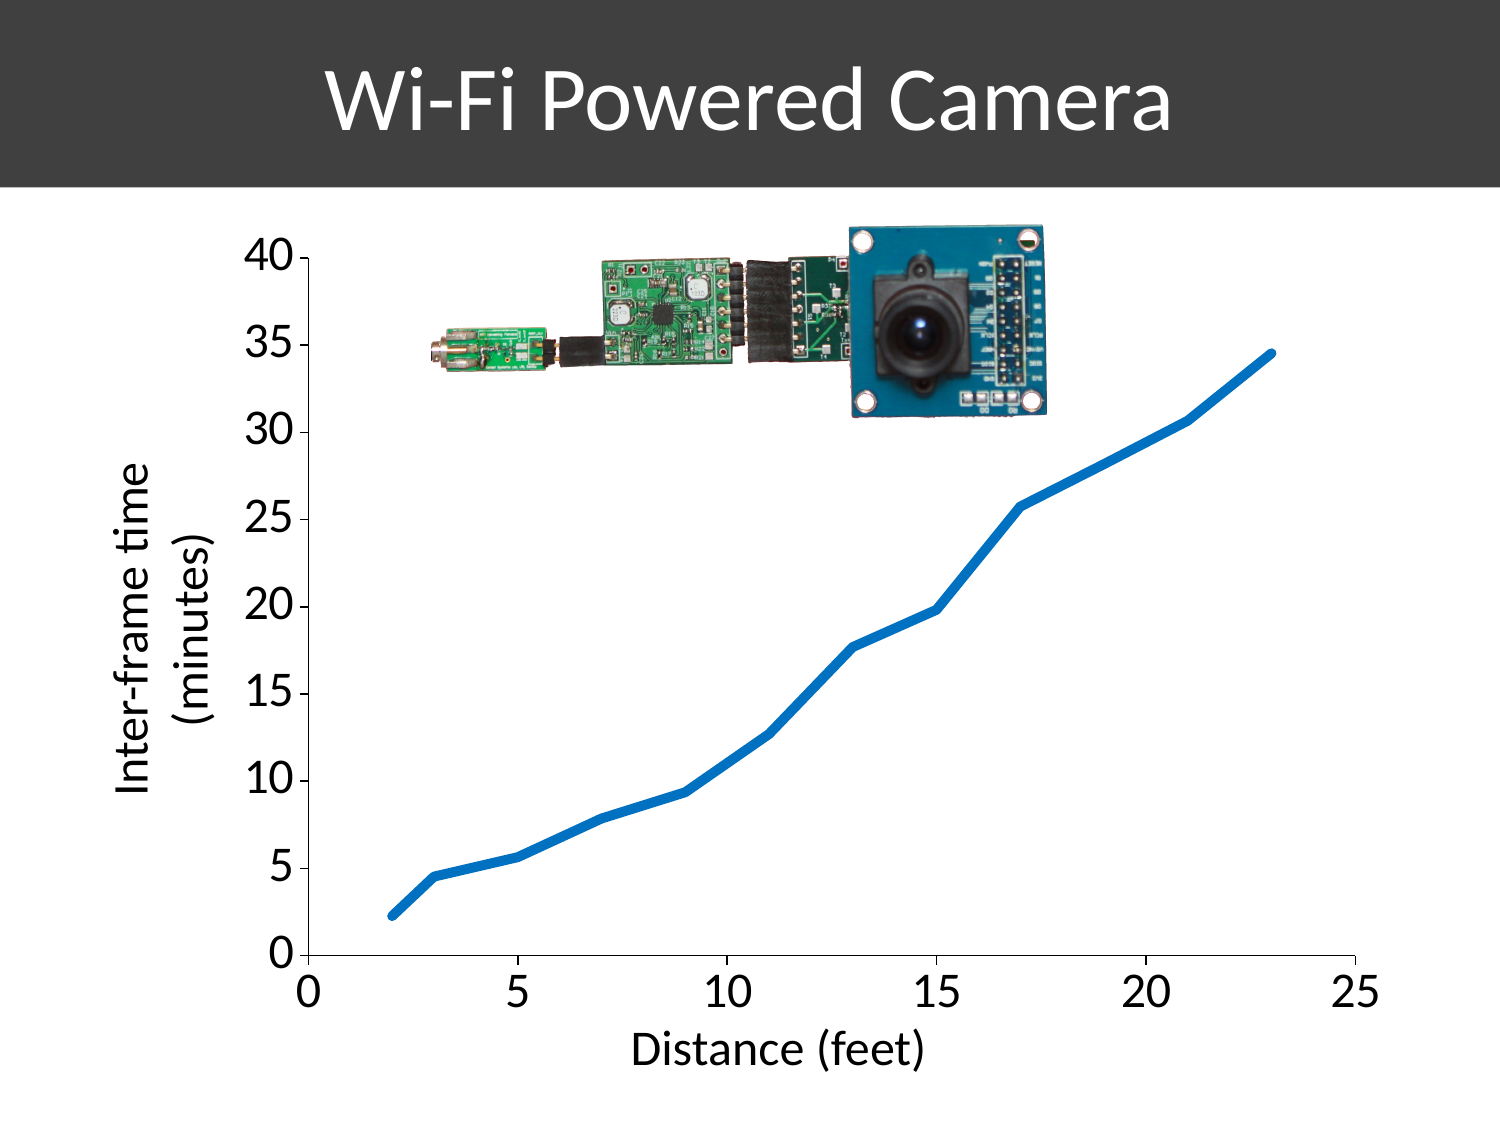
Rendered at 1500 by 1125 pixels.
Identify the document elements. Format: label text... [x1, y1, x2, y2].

text_box Inter-frame time (minutes) [90, 359, 219, 900]
text_box Wi-Fi Powered Camera [0, 0, 1500, 188]
text_box Distance (feet) [547, 1037, 1010, 1084]
chart [219, 216, 1405, 1037]
